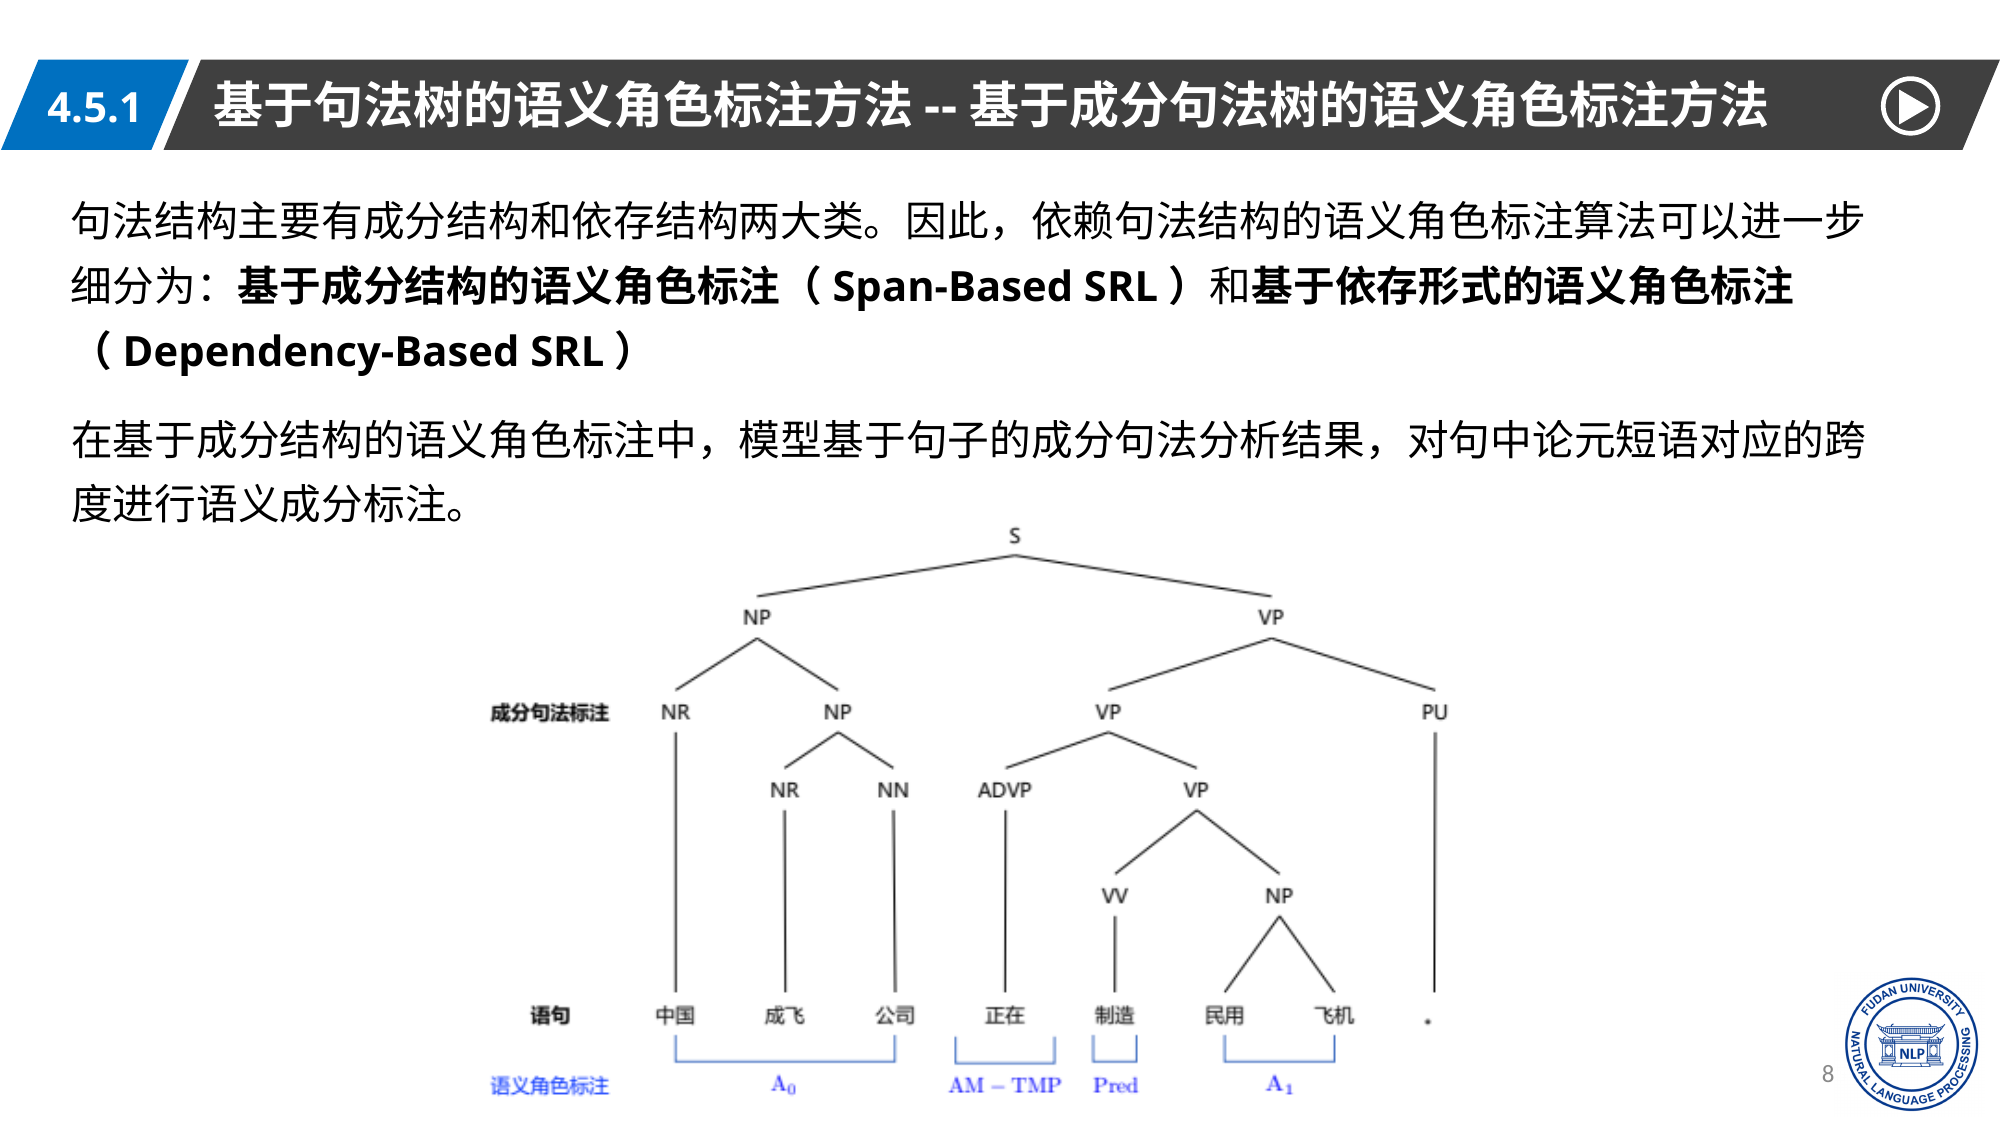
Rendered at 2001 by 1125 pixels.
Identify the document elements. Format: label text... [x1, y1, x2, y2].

text_box 在基于成分结构的语义角色标注中，模型基于句子的成分句法分析结果，对句中论元短语对应的跨度进行语义成分标注。 [56, 391, 1884, 536]
text_box [32, 59, 189, 120]
text_box [163, 59, 2000, 150]
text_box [1883, 78, 1939, 134]
slide_number 85 [1482, 1042, 1863, 1103]
text_box 基于句法树的语义角色标注方法--基于成分句法树的语义角色标注方法 [198, 66, 1785, 142]
text_box 4.5.1 [26, 73, 164, 138]
text_box [1, 89, 157, 150]
text_box 句法结构主要有成分结构和依存结构两大类。因此，依赖句法结构的语义角色标注算法可以进一步细分为：基于成分结构的语义角色标注（Span-Based SRL）和基于依存形式的语义角色标注（Dependency-Based SRL） [56, 172, 1900, 383]
picture [1834, 972, 1985, 1117]
picture [461, 509, 1479, 1103]
